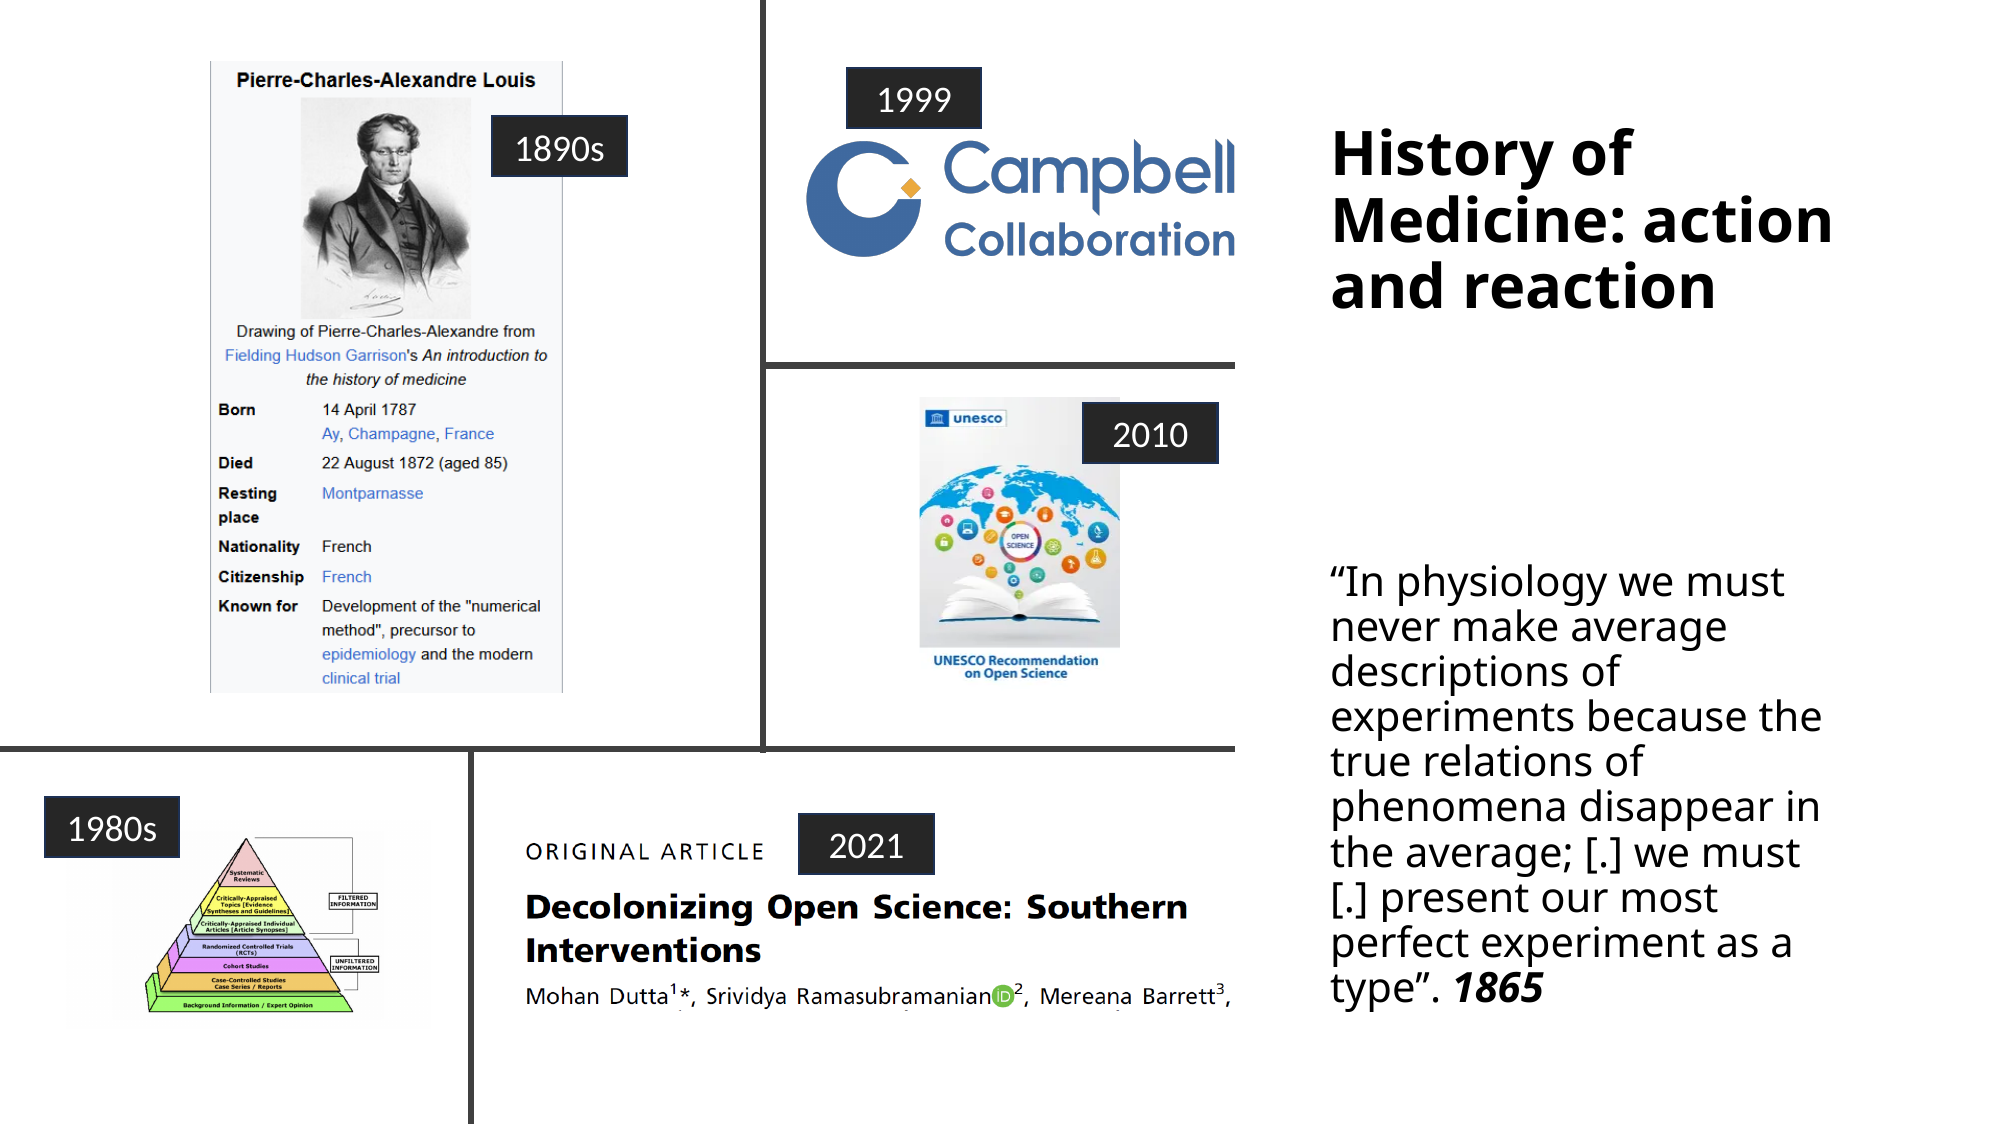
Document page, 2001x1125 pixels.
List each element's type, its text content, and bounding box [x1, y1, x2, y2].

title History of Medicine: action and reaction [1315, 86, 1863, 359]
text_box 1980s [44, 796, 180, 858]
text_box 2021 [798, 813, 935, 838]
text_box 1999 [846, 67, 982, 129]
picture [518, 838, 1235, 1011]
list “In physiology we must never make average descriptions of experiments because the true relations of phenomena disappear in the average; [.] we must [.] present our most perfect experiment as a type’’. 1865 [1315, 553, 1863, 1125]
text_box 2010 [1120, 402, 1219, 464]
text_box 1890s [565, 115, 628, 177]
picture [209, 61, 565, 693]
picture [65, 820, 431, 1029]
picture [804, 138, 1236, 257]
picture [919, 397, 1120, 693]
